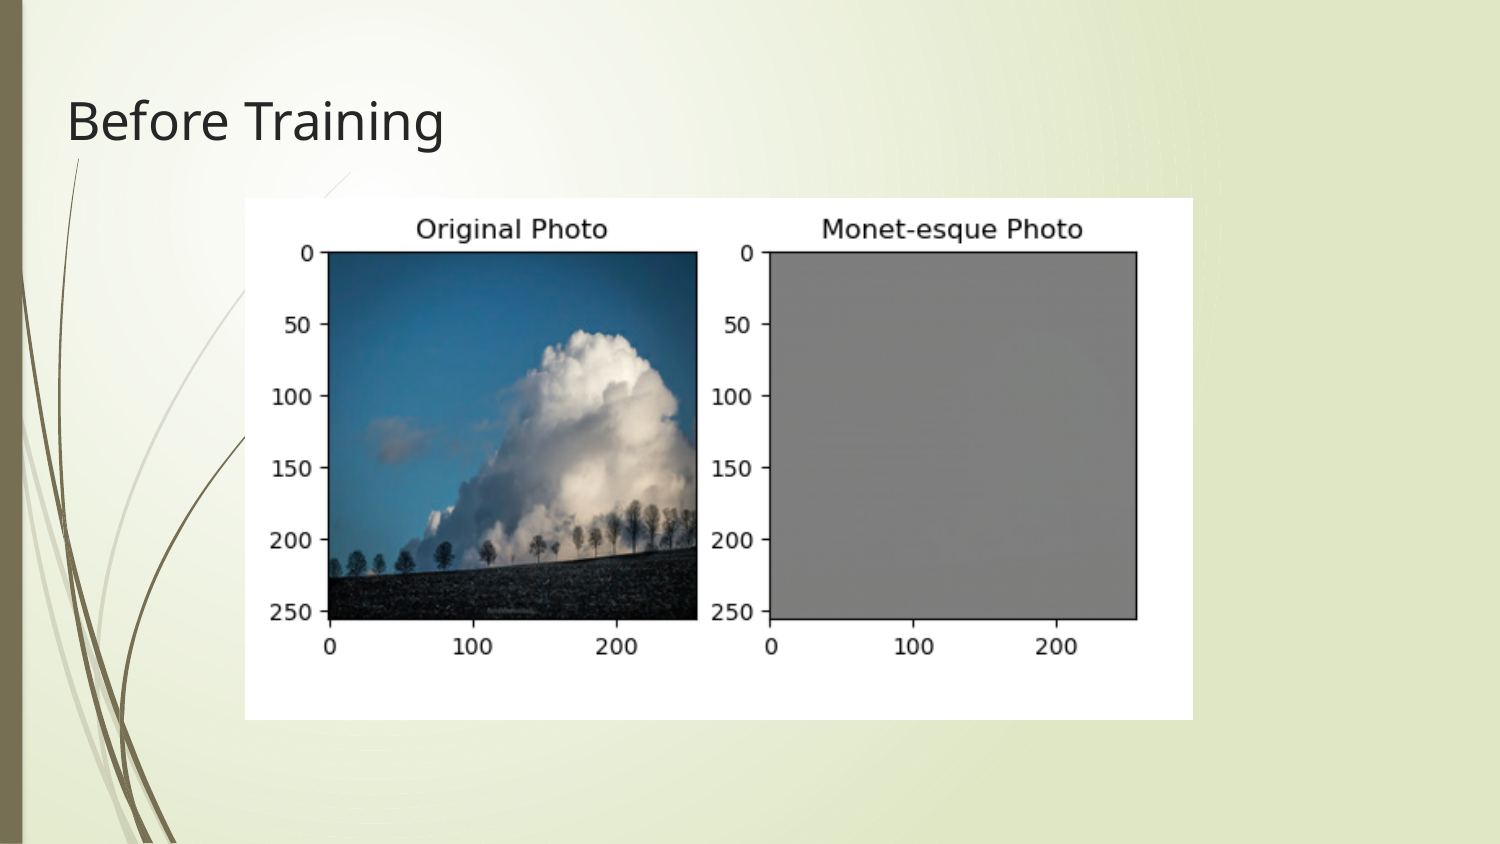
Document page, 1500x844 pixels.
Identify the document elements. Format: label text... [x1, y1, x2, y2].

picture [244, 198, 1194, 720]
title Before Training [51, 72, 1449, 167]
